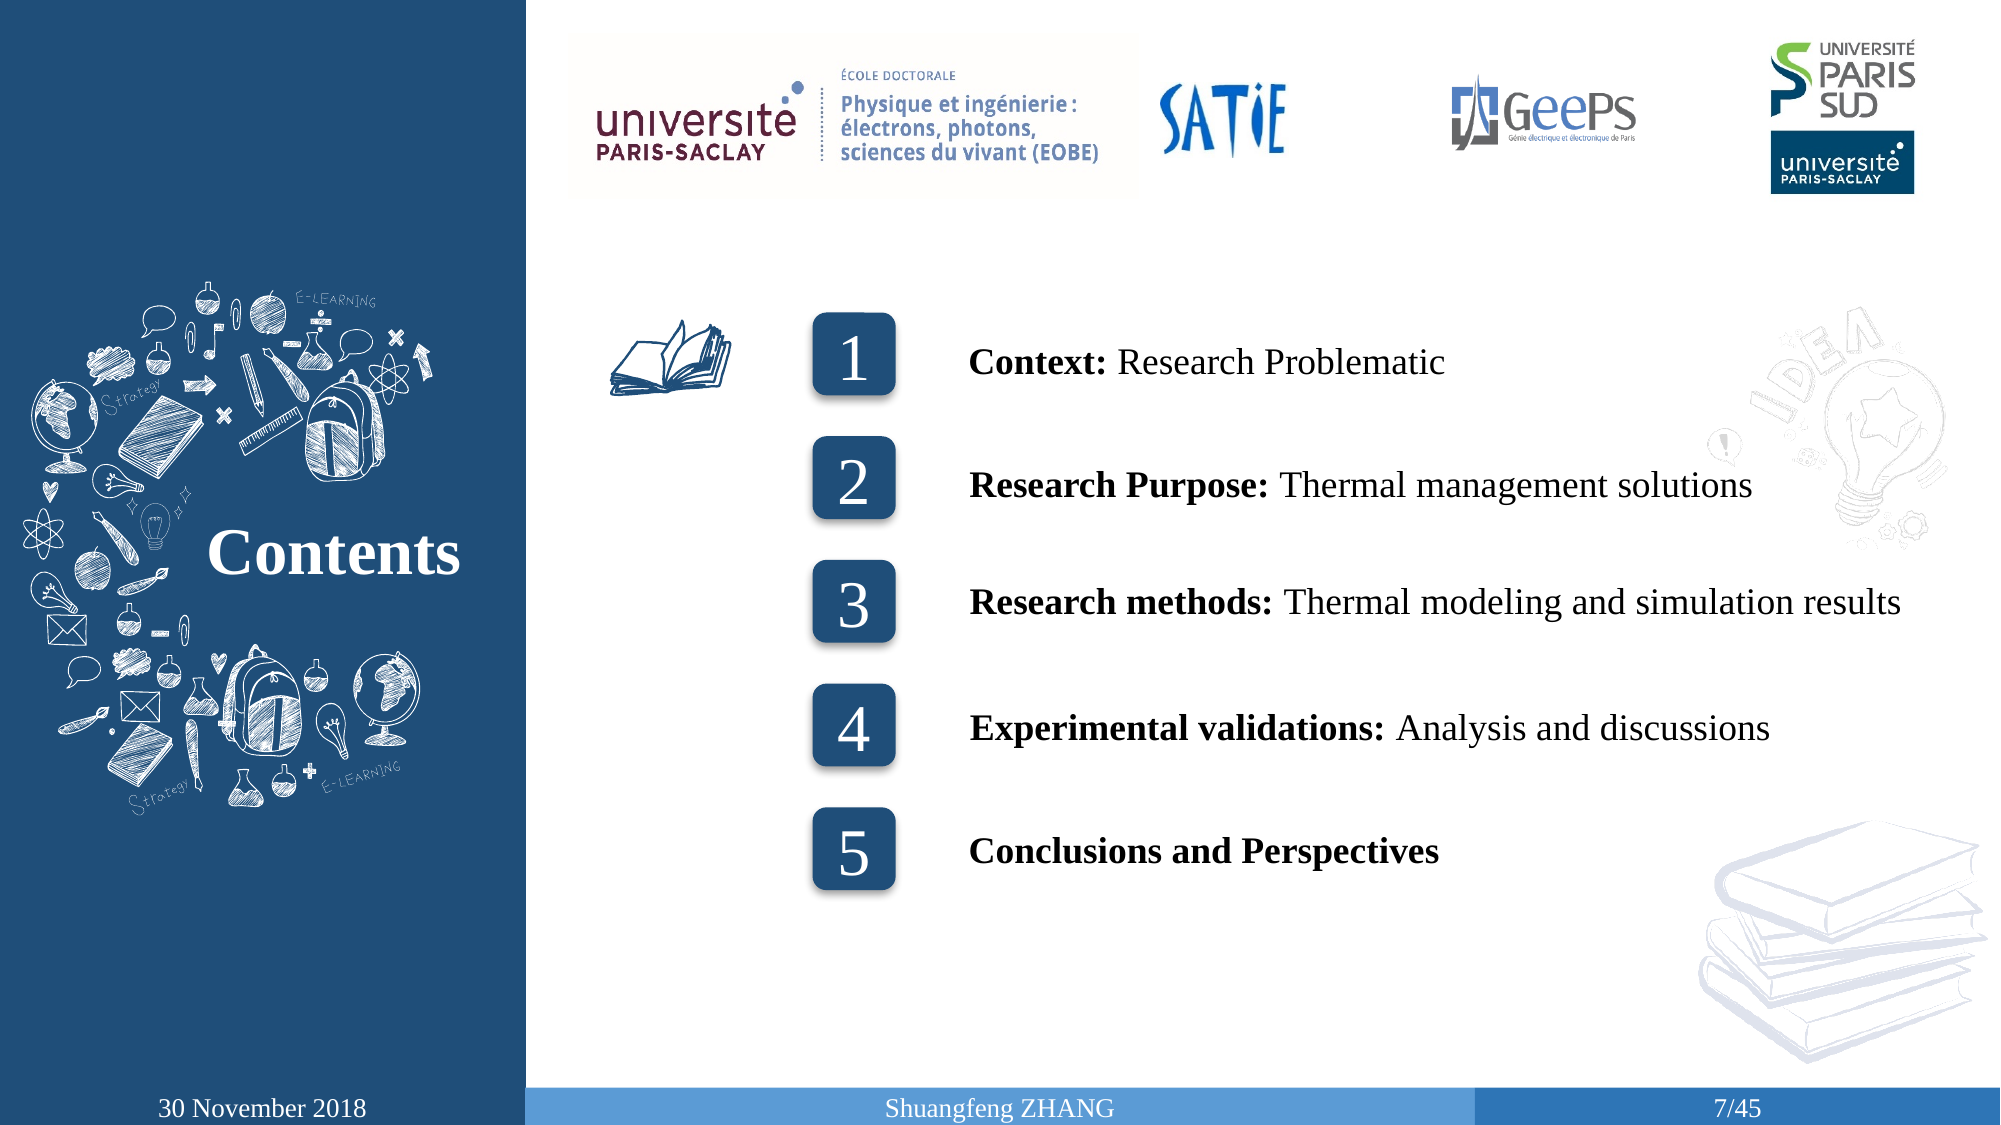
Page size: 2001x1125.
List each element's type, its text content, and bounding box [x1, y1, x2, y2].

picture [1160, 82, 1289, 158]
text_box Experimental validations: Analysis and discussions [955, 695, 1786, 756]
text_box Conclusions and Perspectives [953, 818, 1455, 879]
picture [1758, 26, 1927, 207]
text_box Research Purpose: Thermal management solutions [954, 452, 1707, 513]
text_box 5 [811, 806, 897, 892]
text_box Research methods: Thermal modeling and simulation results [954, 570, 1917, 630]
text_box 4 [811, 682, 897, 768]
text_box 2 [811, 435, 897, 521]
text_box 7/45 [1474, 1086, 2000, 1125]
picture [1707, 306, 1948, 550]
picture [568, 33, 1139, 199]
text_box 30 November 2018 [0, 1086, 524, 1125]
picture [1446, 66, 1641, 157]
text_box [20, 281, 433, 819]
text_box [0, 0, 526, 1086]
picture [1692, 791, 1993, 1092]
text_box Shuangfeng ZHANG [524, 1086, 1474, 1125]
text_box Context: Research Problematic [953, 329, 1462, 390]
text_box Contents [433, 500, 478, 596]
text_box 3 [811, 558, 897, 644]
text_box 1 [811, 311, 897, 397]
text_box [610, 320, 731, 396]
